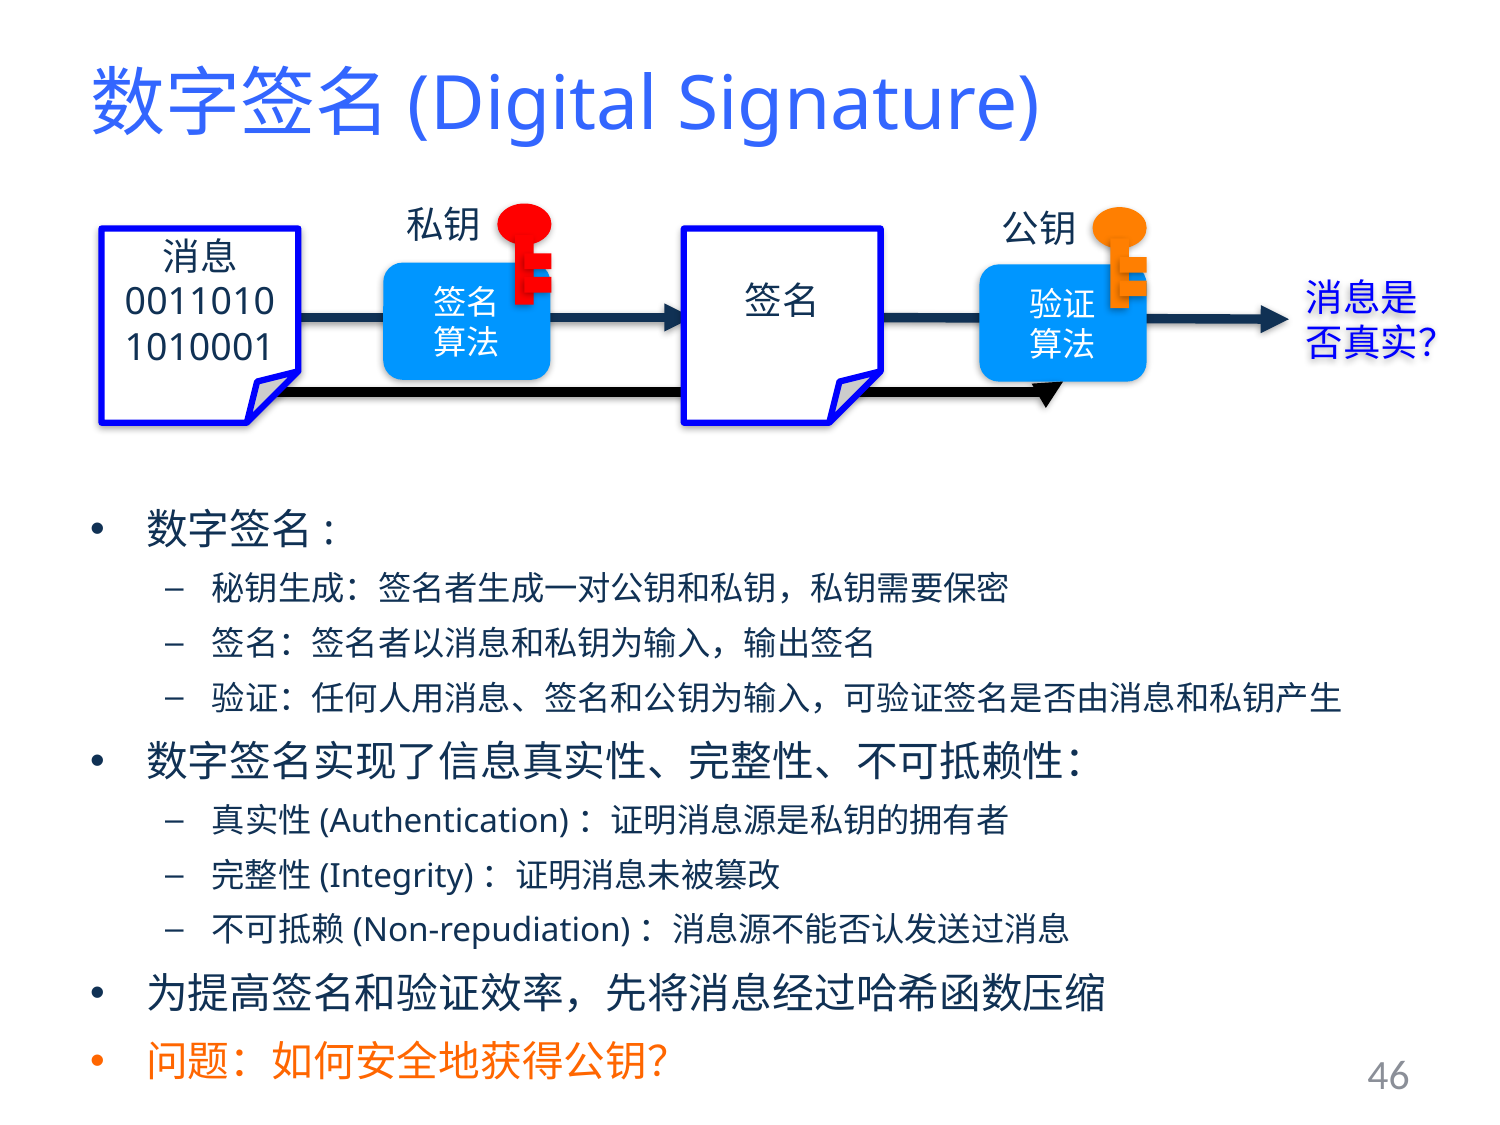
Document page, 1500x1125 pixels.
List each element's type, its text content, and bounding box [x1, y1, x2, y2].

title 数字签名(Digital Signature) [631, 6, 1425, 194]
text_box 签名 [683, 227, 882, 424]
text_box 消息是否真实？ [1262, 199, 1462, 440]
list 数字签名: 秘钥生成：签名者生成一对公钥和私钥，私钥需要保密 签名：签名者以消息和私钥为输入，输出签名 验证：任何人用消息、签名和公钥为输入，可验证签名是否由消息和私钥产生 数字签名实现了信息真实性、完整性、不可抵赖性： 真实性(Authentication)：证明消息源是私钥的拥有者 完整性(Integrity)：证明消息未被篡改 不可抵赖(Non-repudiation)：消息源不能否认发送过消息 为提高签名和验证效率，先将消息经过哈希函数压缩 问题：如何安全地获得公钥？ [75, 485, 1425, 1016]
title 数字签名(Digital Signature) [75, 6, 606, 194]
text_box 验证 算法 [978, 329, 1148, 383]
text_box 公钥 [987, 197, 1092, 257]
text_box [611, 0, 627, 819]
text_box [1092, 206, 1147, 309]
text_box 签名 算法 [382, 326, 552, 381]
text_box 签名 算法 [382, 261, 552, 316]
text_box 验证 算法 [978, 263, 1088, 315]
slide_number 46 [1074, 1042, 1425, 1103]
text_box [497, 203, 552, 305]
text_box 私钥 [391, 194, 497, 254]
text_box 消息 00110101010001 [100, 227, 300, 424]
